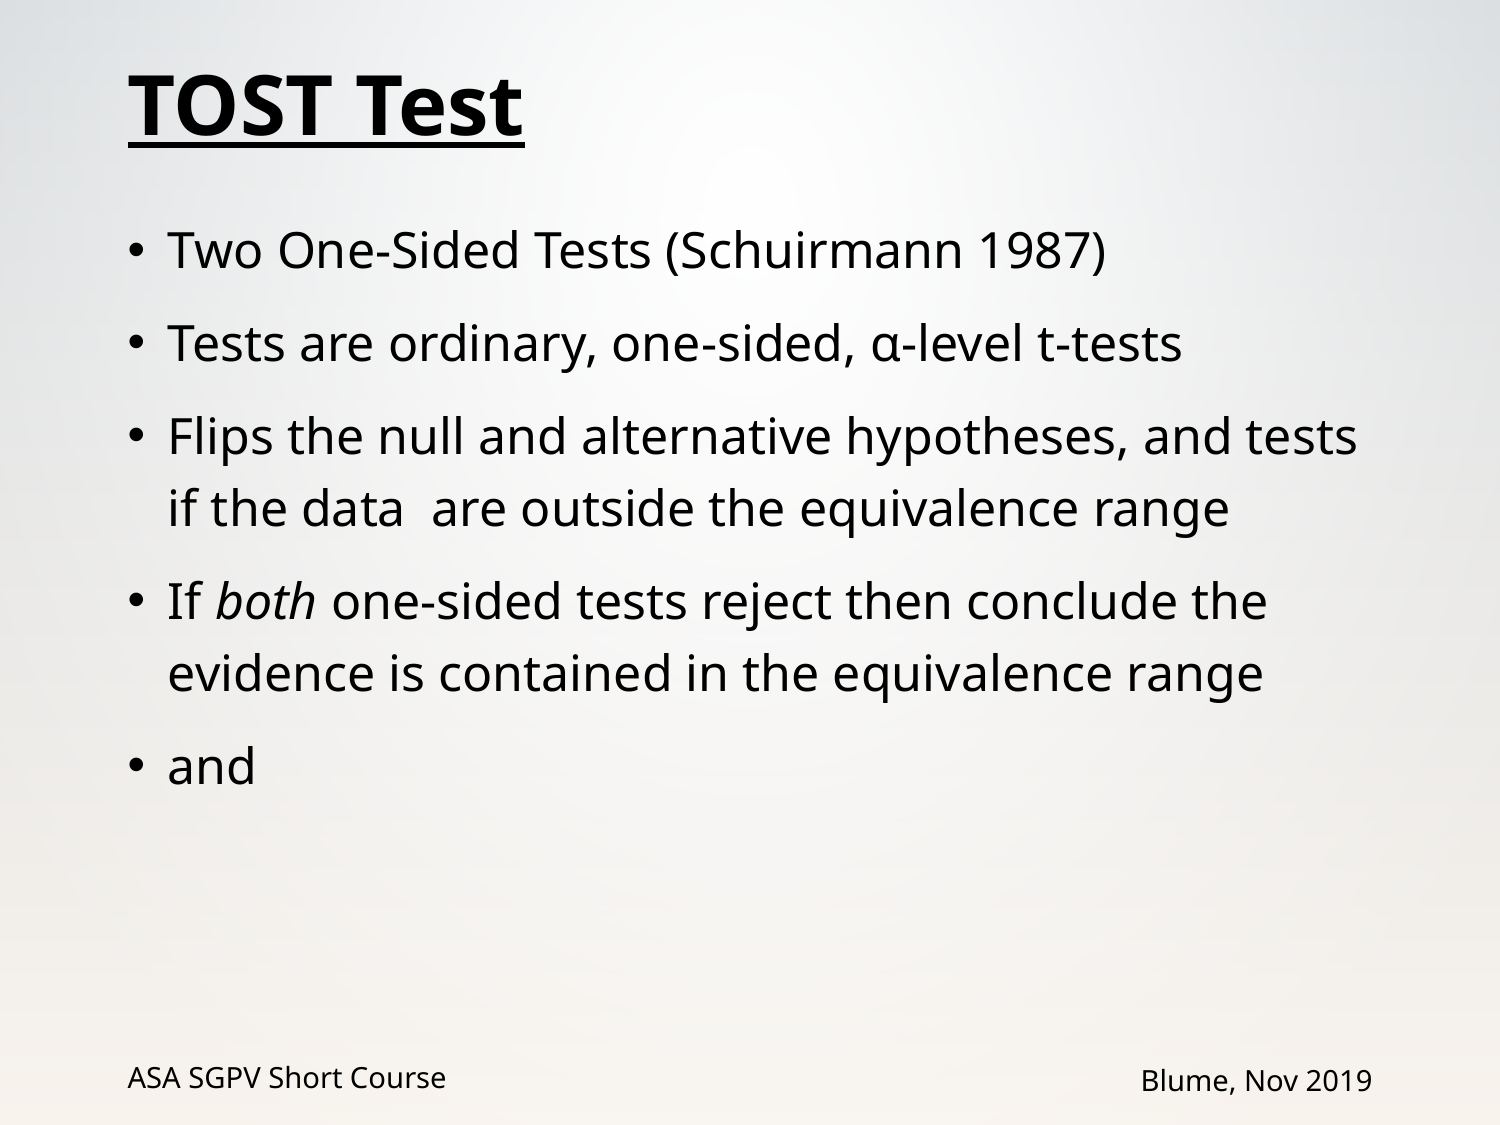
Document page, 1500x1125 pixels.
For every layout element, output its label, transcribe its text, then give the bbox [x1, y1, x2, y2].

picture [0, 0, 1500, 1125]
footer ASA SGPV Short Course [112, 1049, 915, 1110]
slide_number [1004, 1049, 1388, 1110]
title TOST Test [112, 37, 1388, 180]
